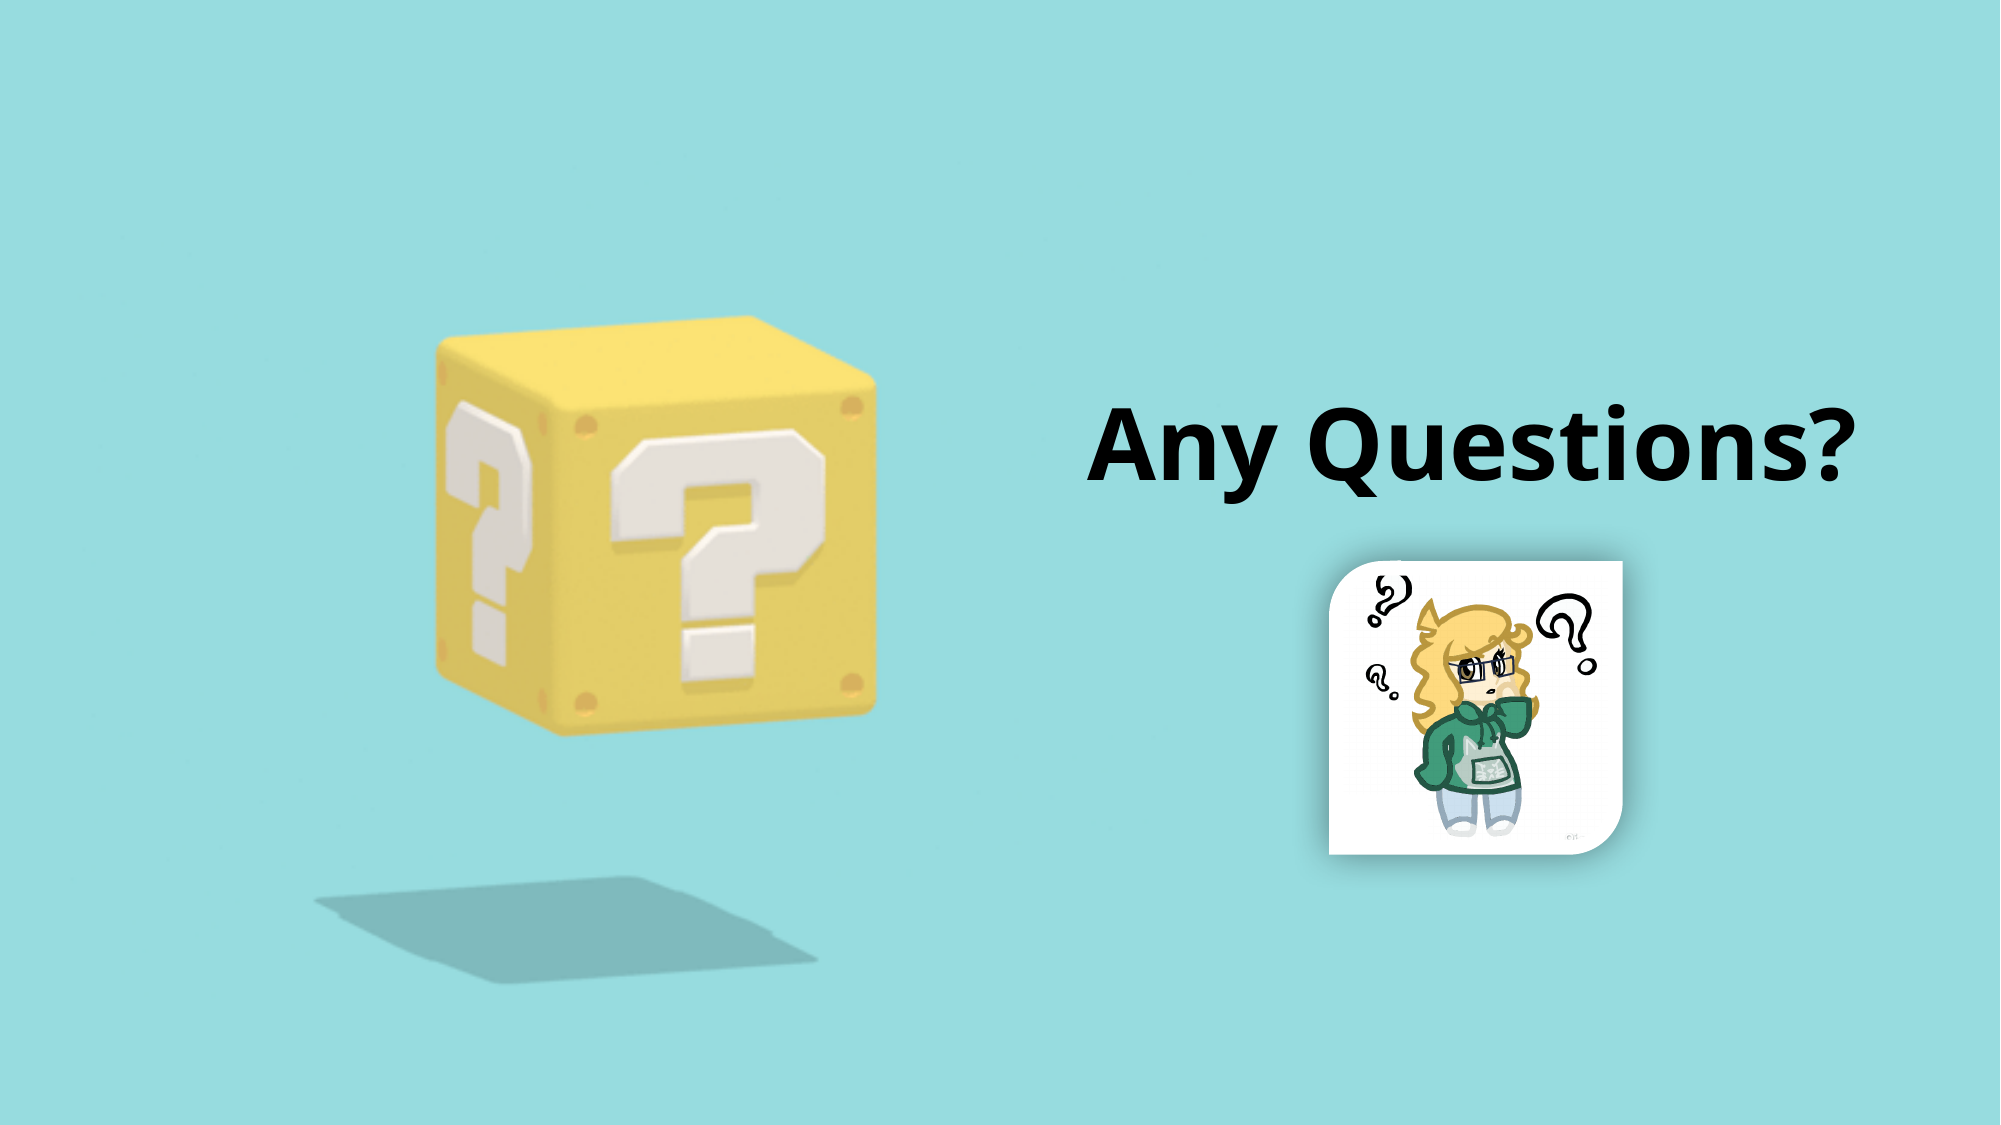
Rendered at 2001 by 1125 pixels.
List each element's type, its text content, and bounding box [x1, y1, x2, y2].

text_box Any Questions? [1223, 373, 1874, 508]
picture [69, 136, 1223, 1001]
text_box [1330, 568, 1616, 848]
